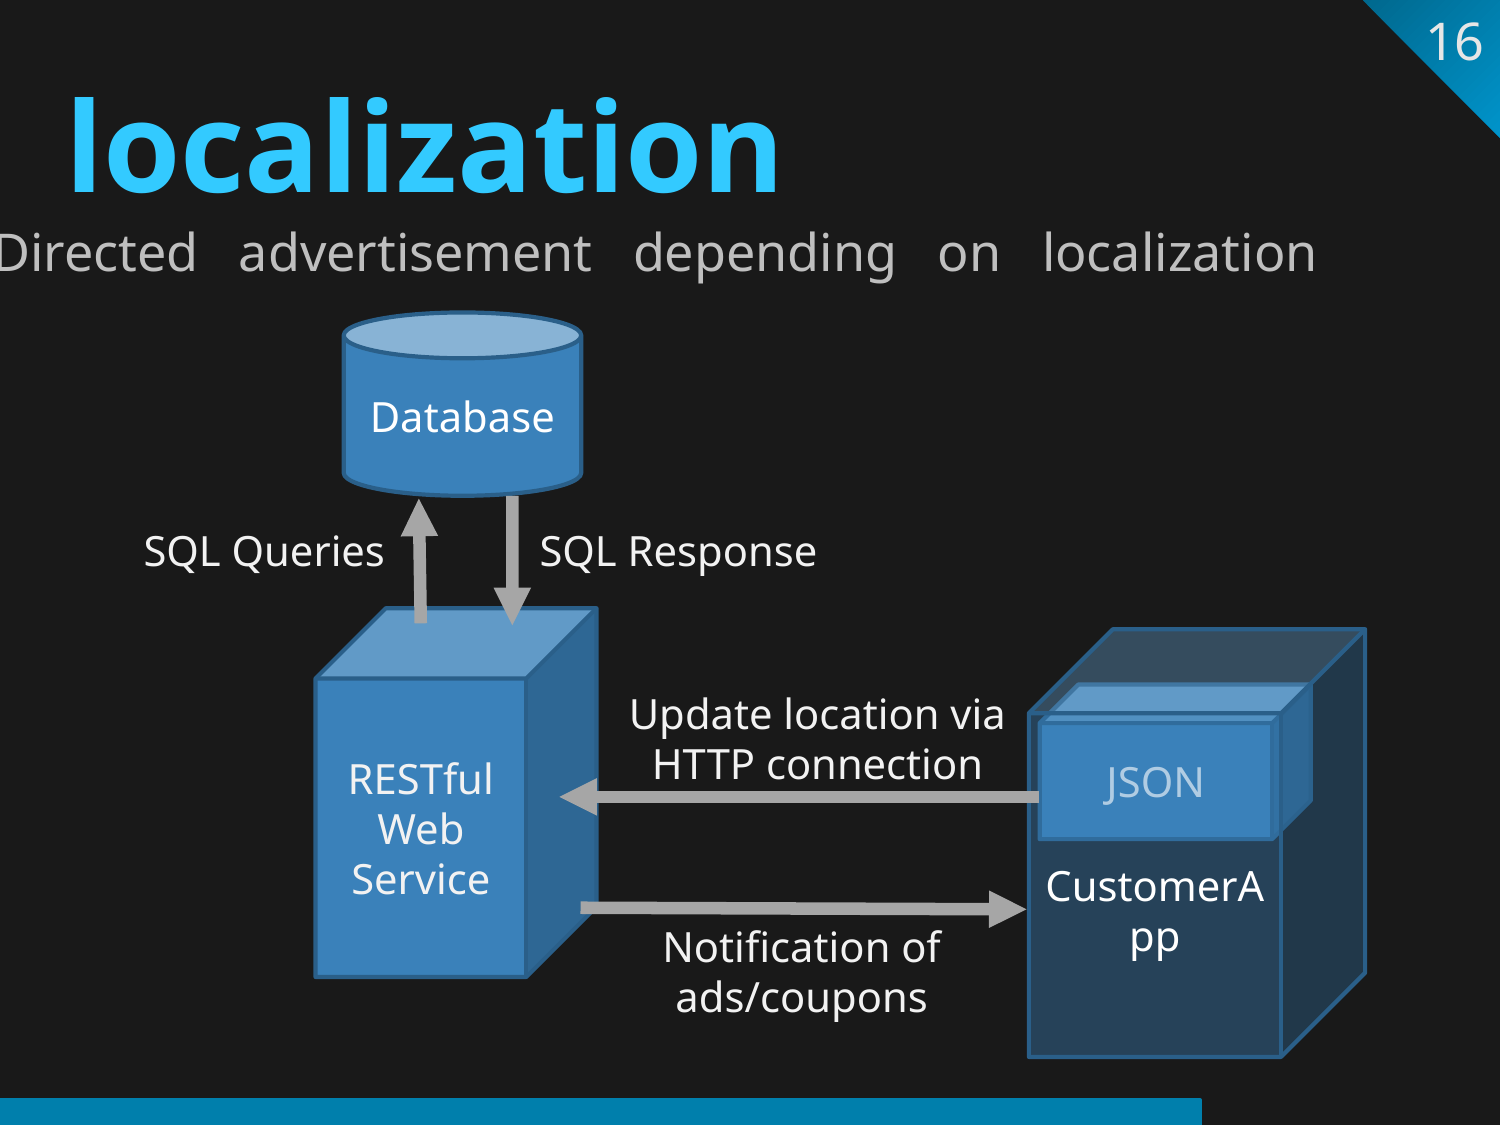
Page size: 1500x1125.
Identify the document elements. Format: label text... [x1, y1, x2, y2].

text_box SQL Response [524, 517, 833, 583]
text_box Notification of ads/coupons [562, 913, 1023, 1028]
text_box Database [341, 310, 584, 498]
text_box Directed advertisement depending on localization [0, 212, 1334, 290]
title Unit testing [347, 315, 578, 356]
title Customer - merchant interaction [322, 611, 589, 676]
slide_number 16 [1149, 12, 1500, 75]
text_box SQL Queries [128, 517, 400, 582]
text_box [1028, 628, 1366, 1058]
text_box RESTful Web Service [313, 606, 599, 980]
text_box Update location via HTTP connection [586, 680, 1023, 791]
title localization [12, 45, 1425, 233]
text_box [0, 1098, 1202, 1125]
